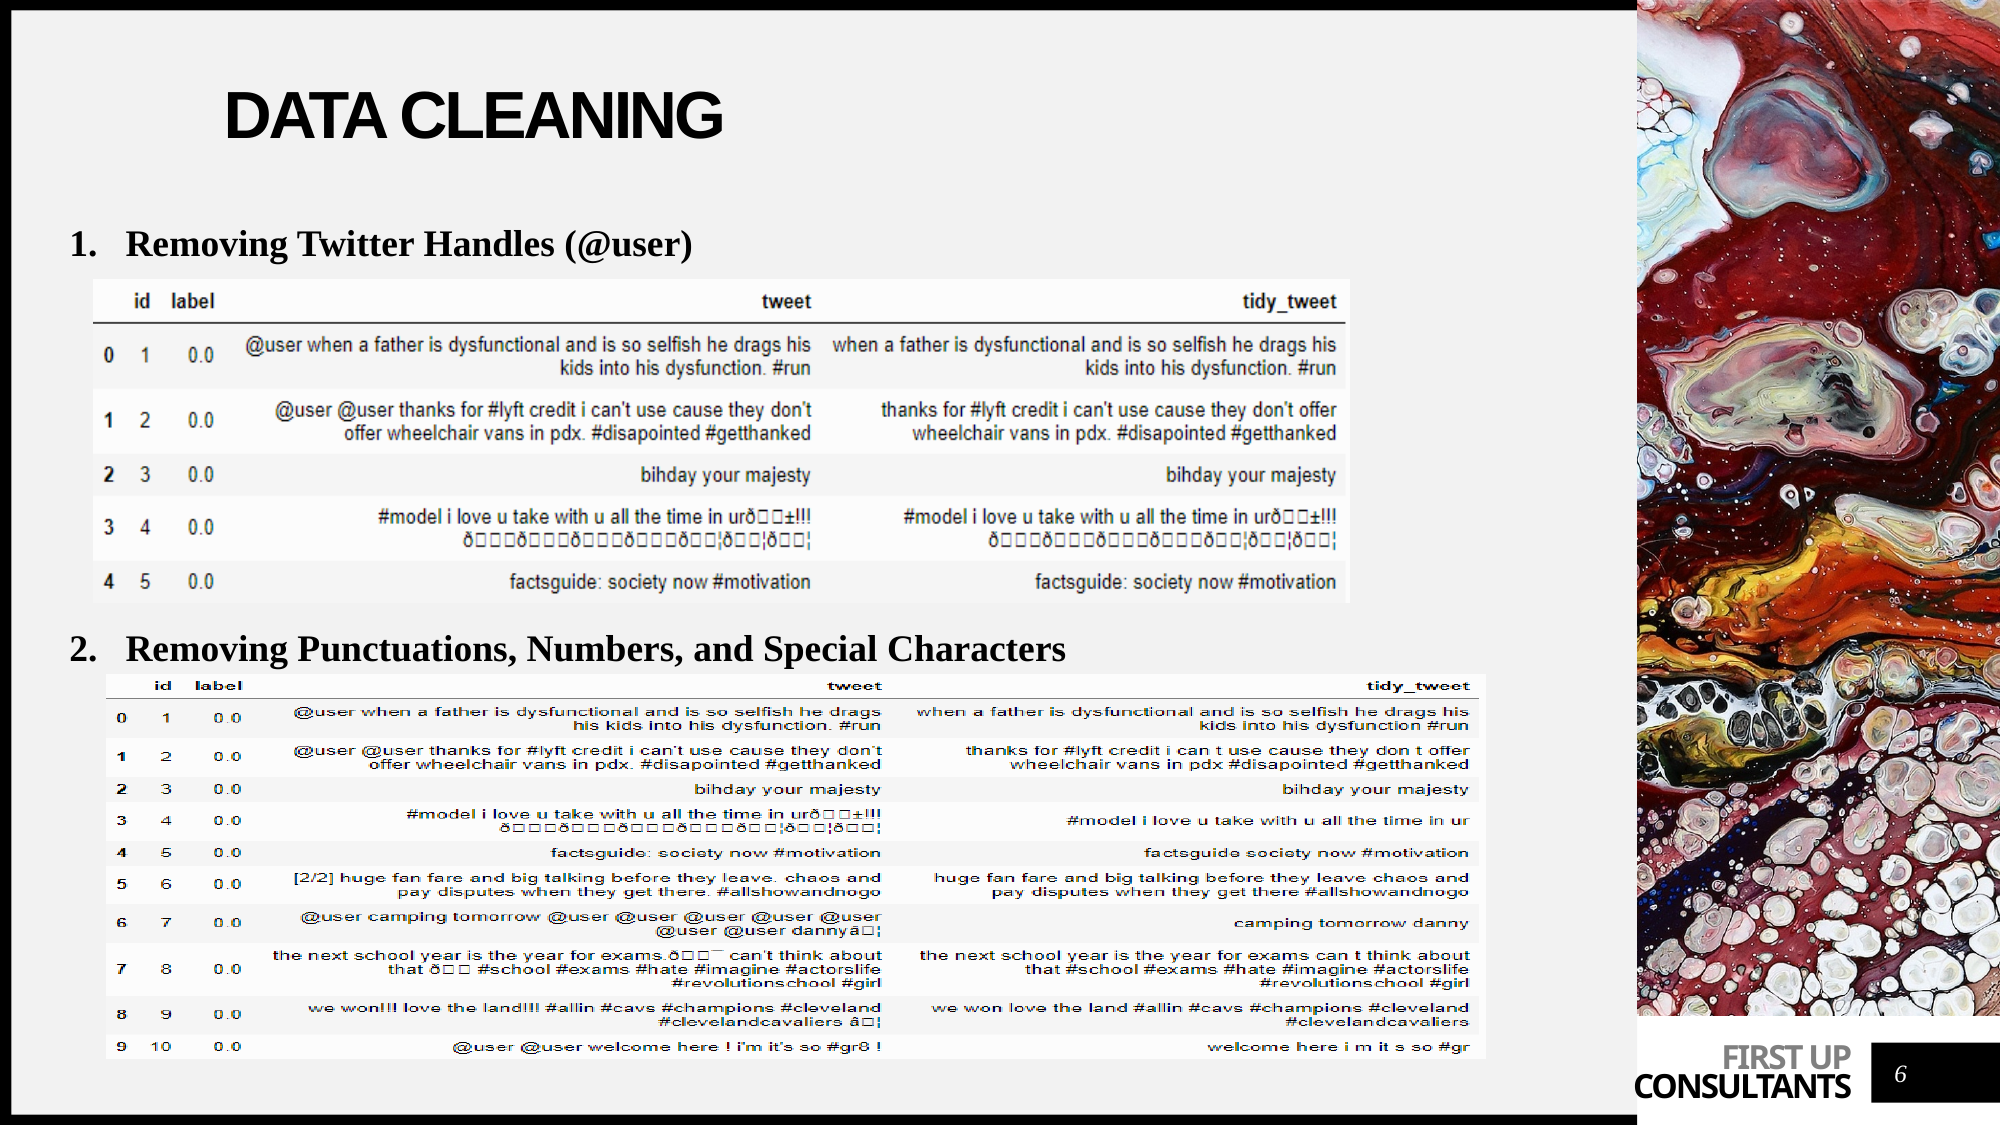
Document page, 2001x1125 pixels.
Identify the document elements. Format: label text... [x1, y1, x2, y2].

title Data Cleaning [49, 50, 901, 185]
picture [93, 279, 1350, 603]
slide_number 6 [1877, 1050, 1924, 1096]
picture [1637, 0, 2000, 1016]
picture [106, 674, 1486, 1060]
text_box Removing Twitter Handles (@user) Removing Punctuations, Numbers, and Special Characters [54, 211, 1457, 902]
